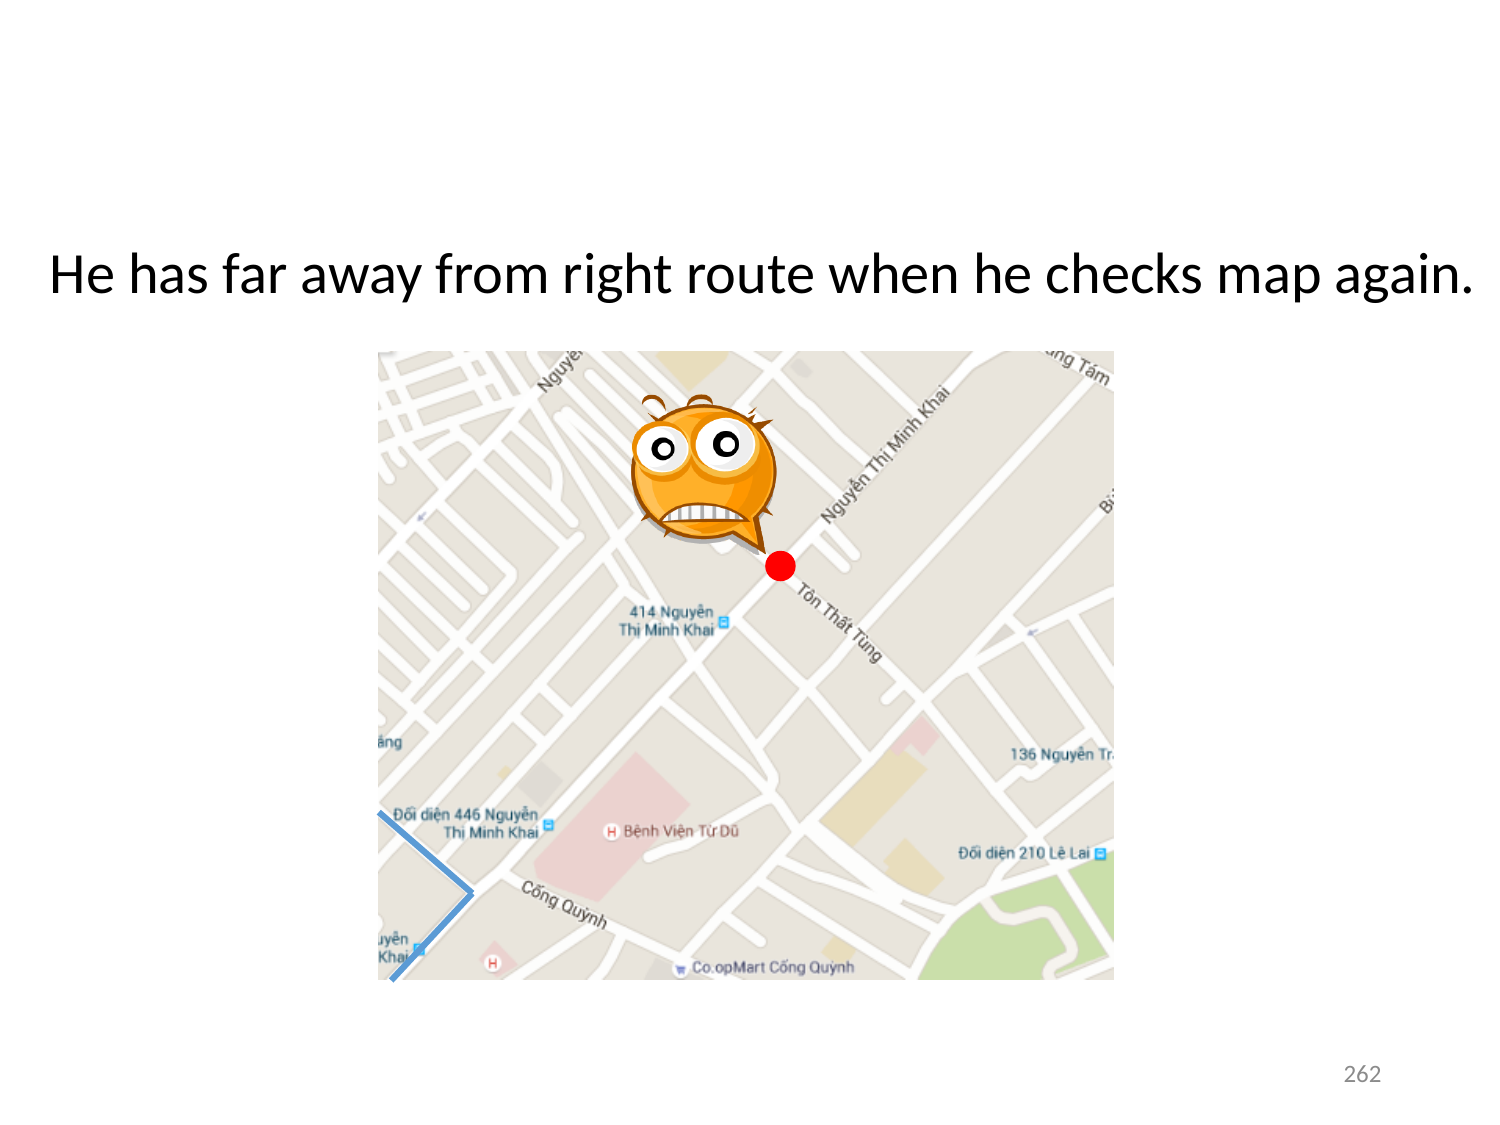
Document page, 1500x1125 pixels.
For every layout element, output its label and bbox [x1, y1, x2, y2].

picture [378, 894, 391, 980]
slide_number [1059, 1042, 1397, 1103]
text_box [378, 812, 473, 981]
text_box [35, 228, 1492, 313]
picture [378, 351, 1114, 980]
